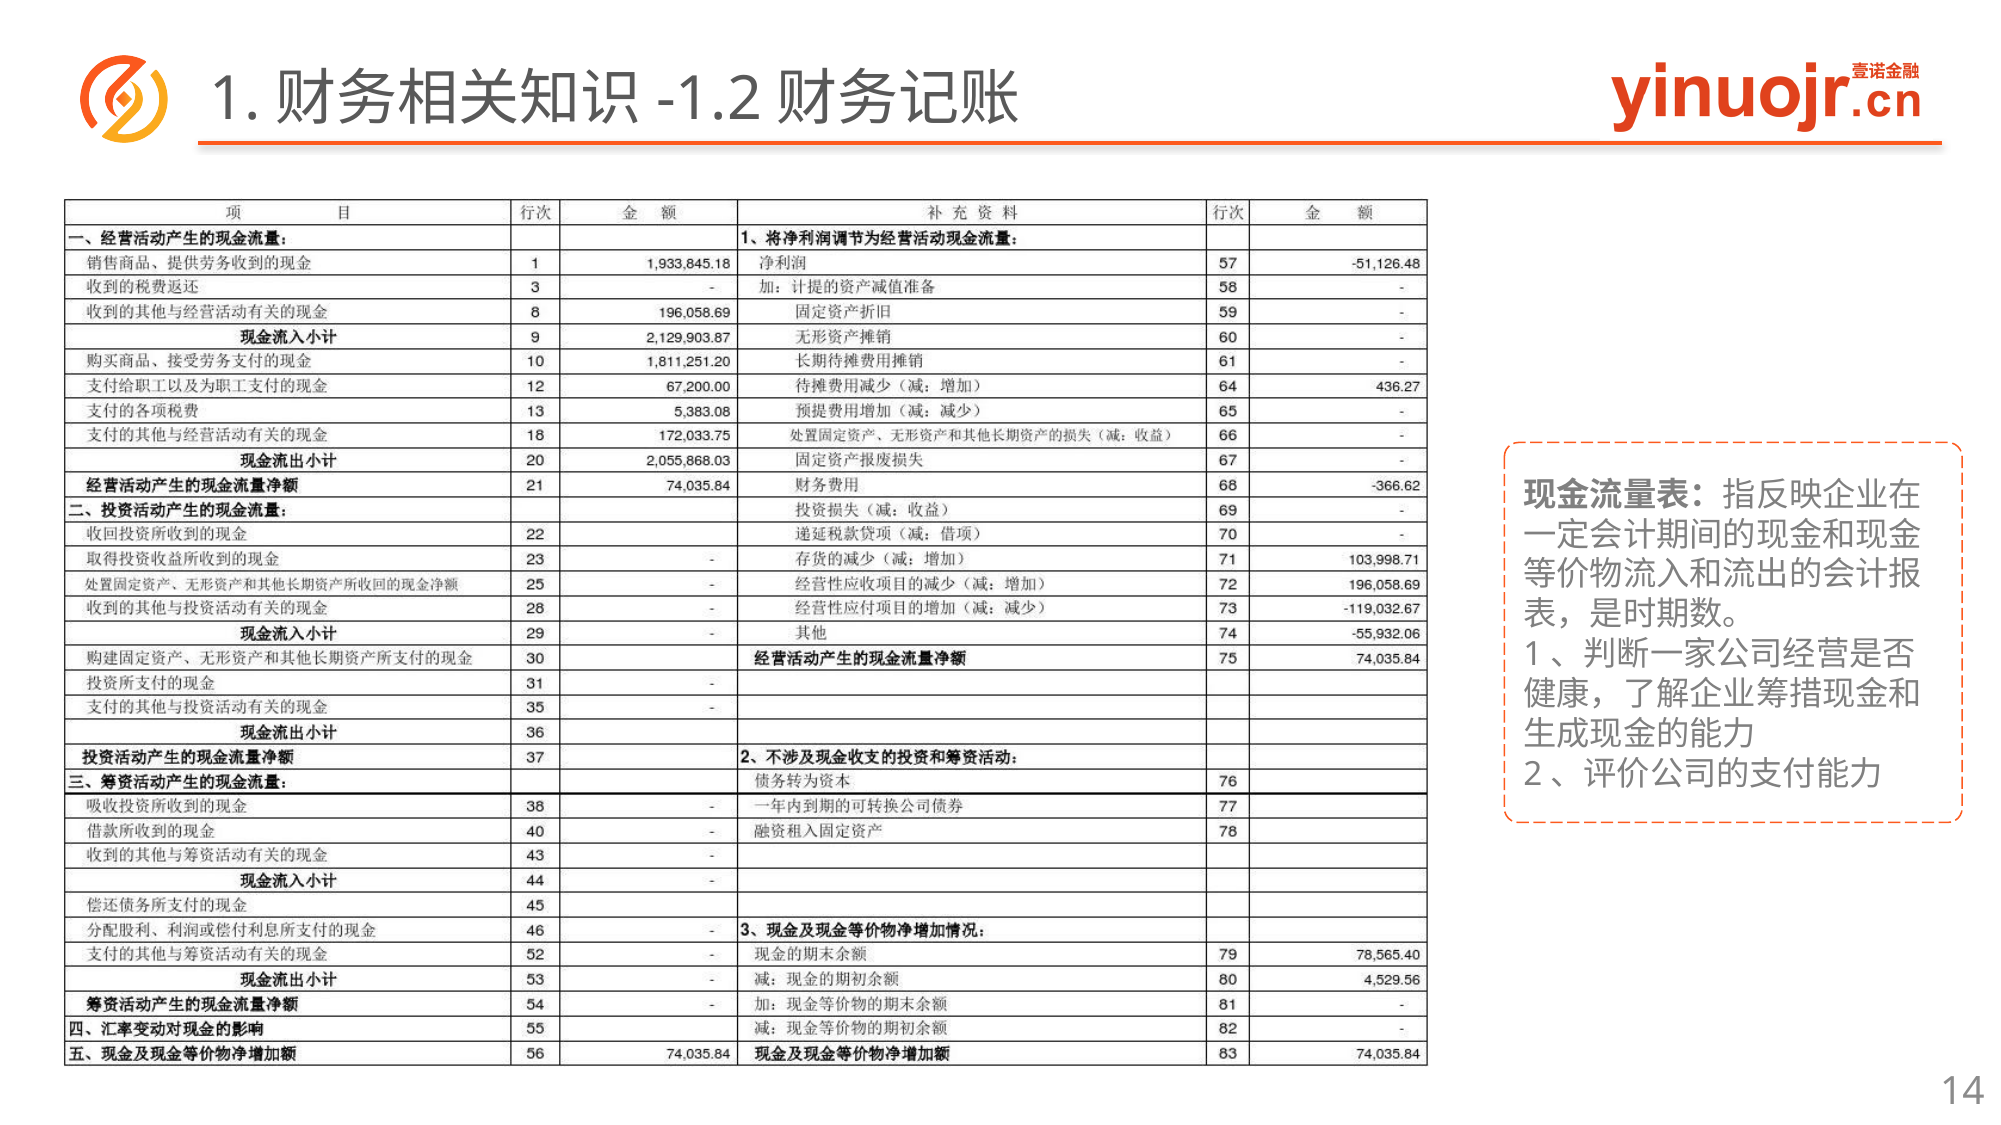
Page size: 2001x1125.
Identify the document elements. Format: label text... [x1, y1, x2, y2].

slide_number 14 [1921, 1058, 2000, 1125]
title 1.财务相关知识-1.2财务记账 [198, 58, 1489, 131]
picture [62, 198, 1429, 1067]
picture [80, 55, 175, 143]
text_box 现金流量表：指反映企业在一定会计期间的现金和现金等价物流入和流出的会计报表，是时期数。 1、判断一家公司经营是否健康，了解企业筹措现金和生成现金的能力 2、评价公司的支付能力 [1502, 440, 1965, 825]
picture [1600, 52, 1933, 140]
